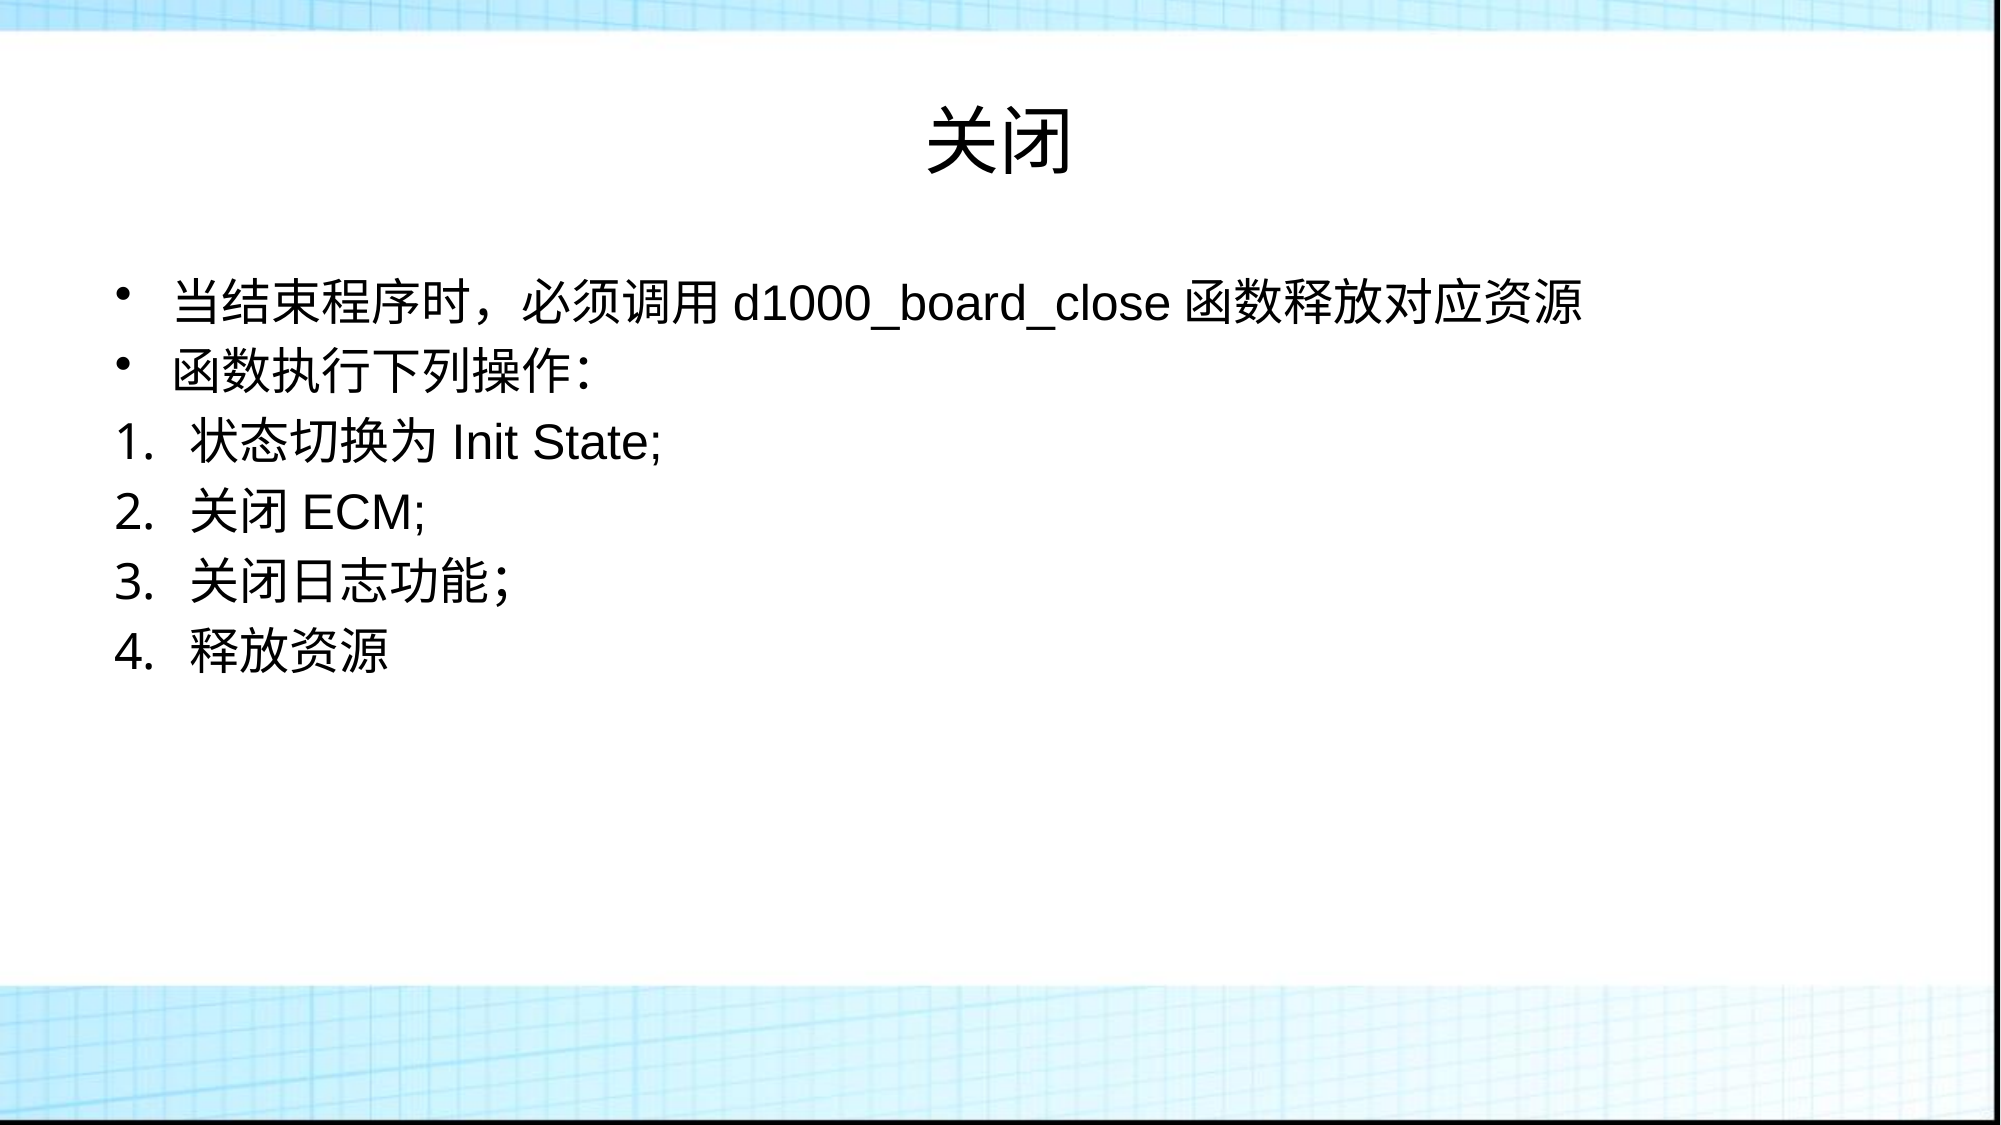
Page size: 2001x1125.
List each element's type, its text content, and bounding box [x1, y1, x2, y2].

title 关闭 [99, 44, 1901, 233]
picture [0, 0, 2001, 1125]
list 当结束程序时，必须调用d1000_board_close函数释放对应资源 函数执行下列操作： 状态切换为Init State; 关闭ECM; 关闭日志功能； 释放资源 [99, 262, 1901, 1006]
